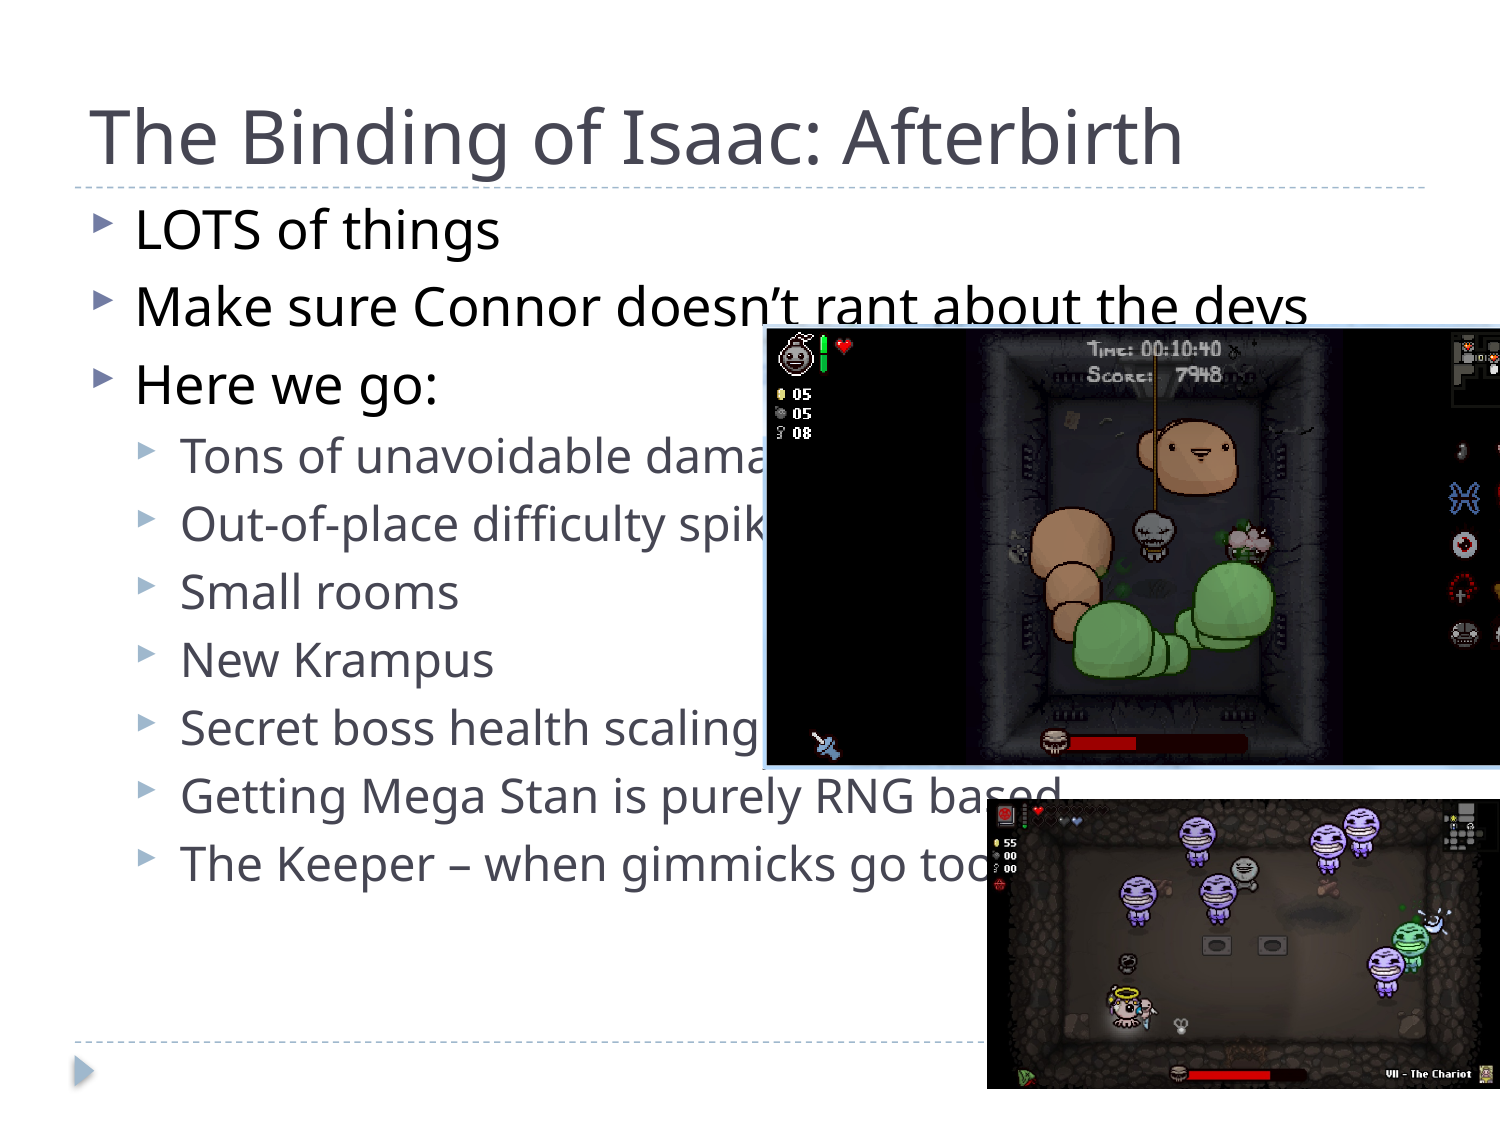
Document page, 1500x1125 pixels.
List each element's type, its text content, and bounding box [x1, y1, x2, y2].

picture [987, 799, 1500, 1090]
title The Binding of Isaac: Afterbirth [75, 24, 1425, 187]
list LOTS of things Make sure Connor doesn’t rant about the devs Here we go: Tons of unavoidable damage Out-of-place difficulty spikes Small rooms New Krampus Secret boss health scaling Getting Mega Stan is purely RNG based The Keeper – when gimmicks go too far [75, 187, 1450, 1070]
picture [762, 324, 1500, 770]
